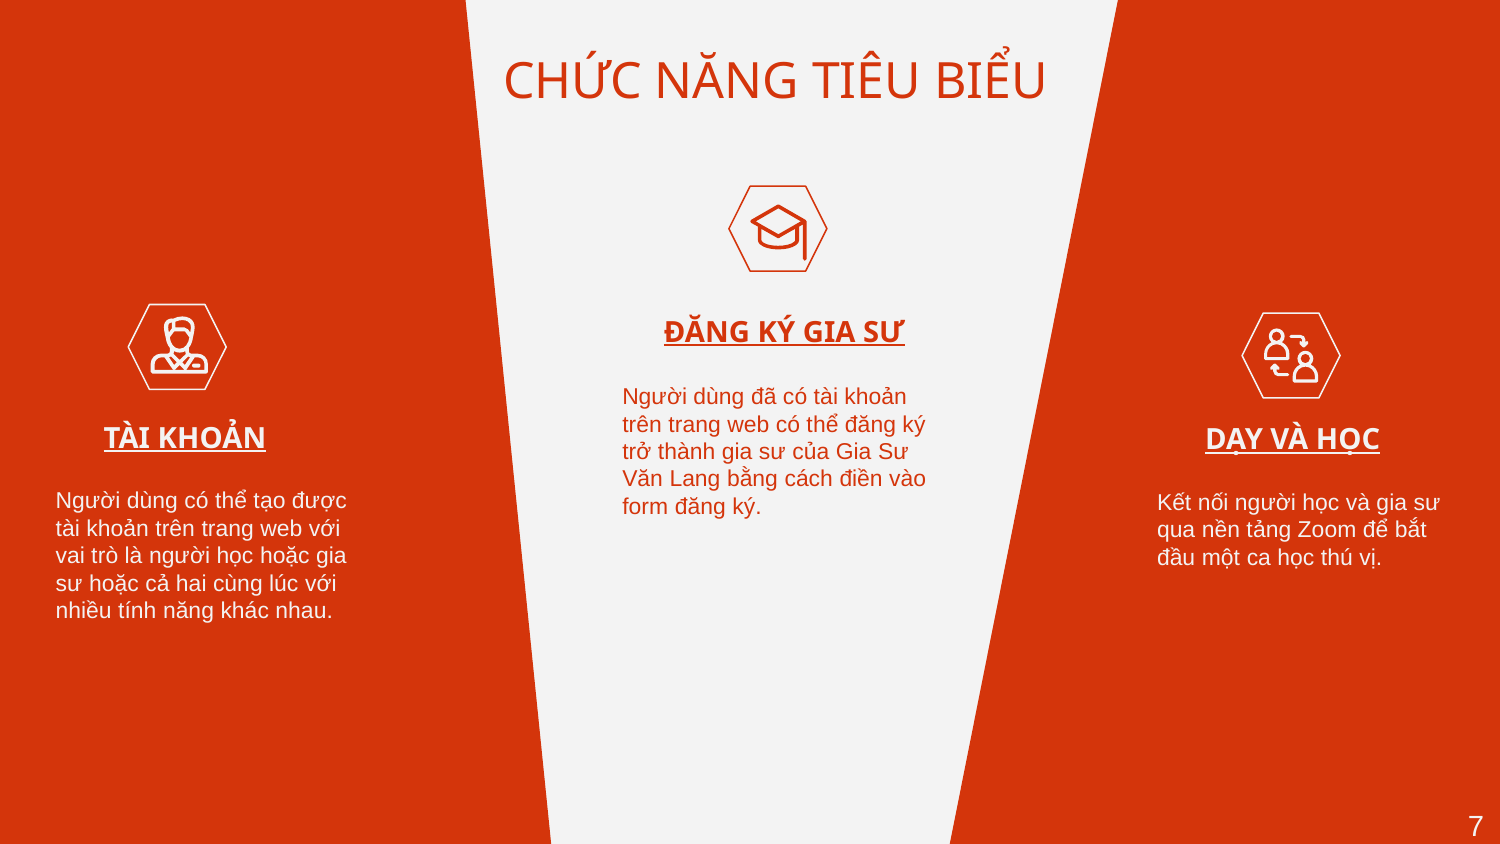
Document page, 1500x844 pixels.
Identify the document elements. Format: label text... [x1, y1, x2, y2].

text_box [949, 0, 1500, 844]
title CHỨC NĂNG TIÊU BIỂU [460, 33, 1091, 146]
text_box ĐĂNG KÝ GIA SƯ [649, 294, 924, 363]
text_box Người dùng đã có tài khoản trên trang web có thể đăng ký trở thành gia sư của Gia Sư Văn Lang bằng cách điền vào form đăng ký. [607, 366, 950, 526]
text_box DẠY VÀ HỌC [1190, 364, 1416, 471]
text_box [750, 204, 807, 261]
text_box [1263, 328, 1319, 383]
text_box 7 [1452, 792, 1500, 844]
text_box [150, 316, 209, 374]
text_box [1242, 313, 1341, 364]
title TÀI KHOẢN [88, 362, 315, 469]
text_box [728, 186, 827, 272]
subtitle Người dùng có thể tạo được tài khoản trên trang web với vai trò là người học hoặc gia sư hoặc cả hai cùng lúc với nhiều tính năng khác nhau. [40, 470, 367, 631]
text_box Kết nối người học và gia sư qua nền tảng Zoom để bắt đầu một ca học thú vị. [1142, 472, 1468, 632]
text_box [128, 304, 227, 362]
